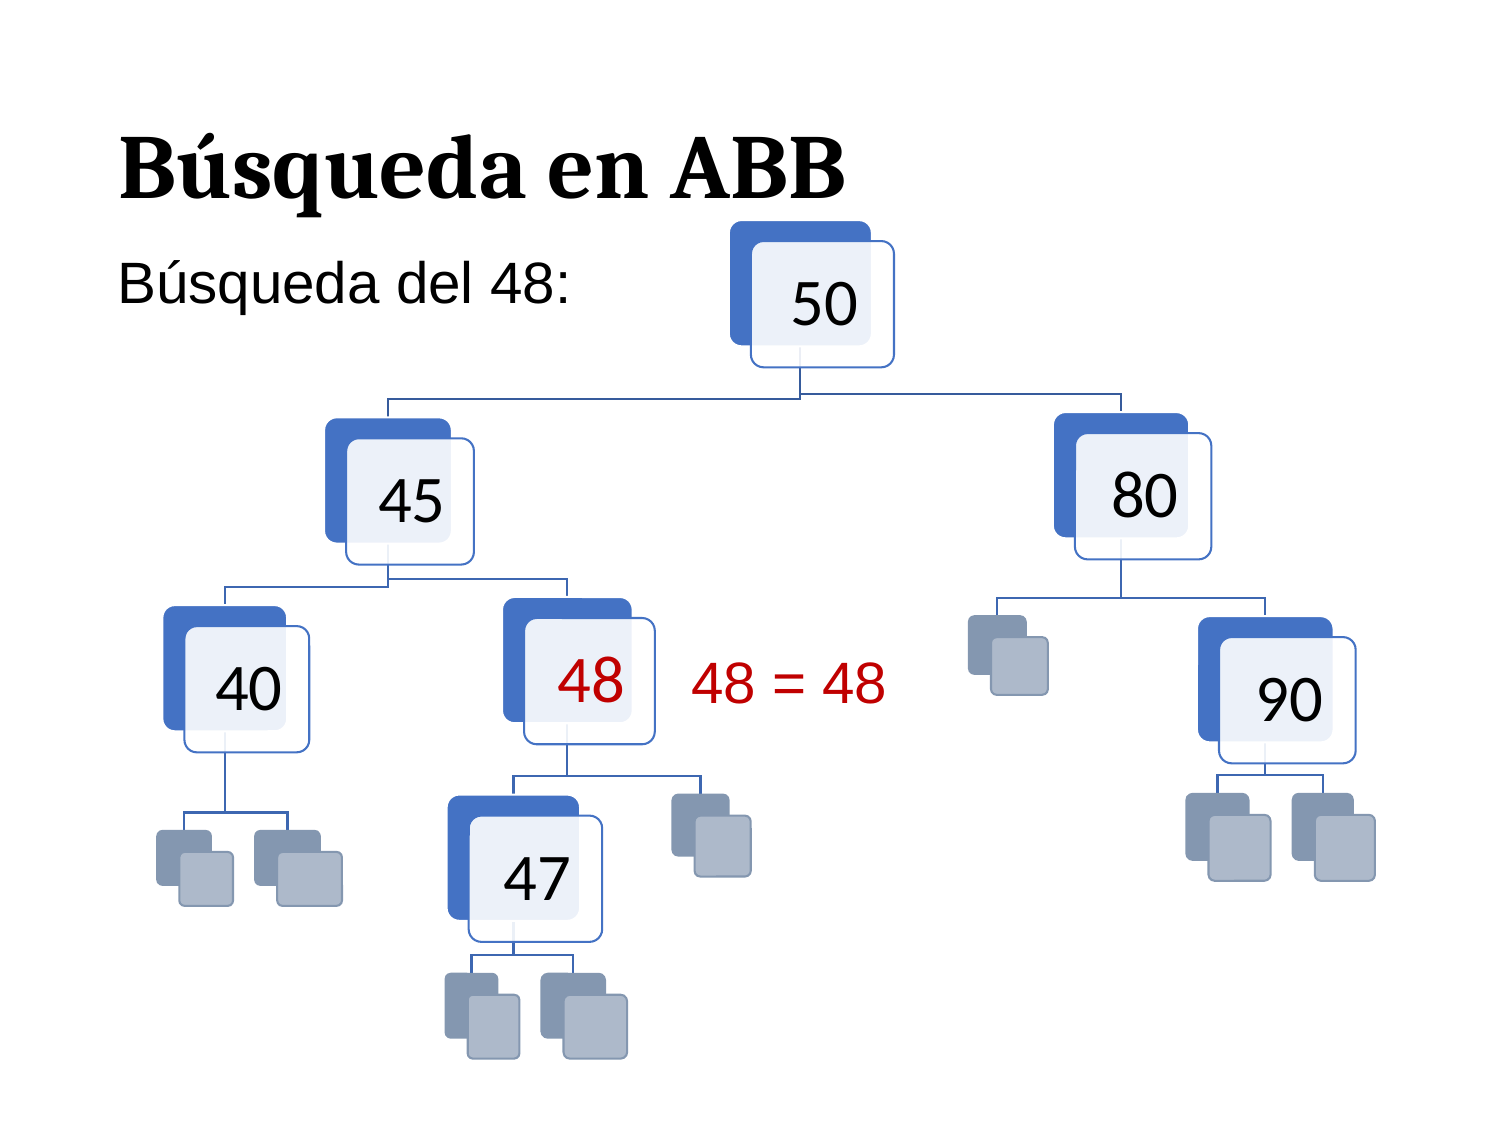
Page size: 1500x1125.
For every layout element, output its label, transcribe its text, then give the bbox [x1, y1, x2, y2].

text_box Búsqueda del 48: [102, 237, 587, 323]
title Búsqueda en ABB [103, 59, 1397, 278]
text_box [174, 241, 1375, 1063]
